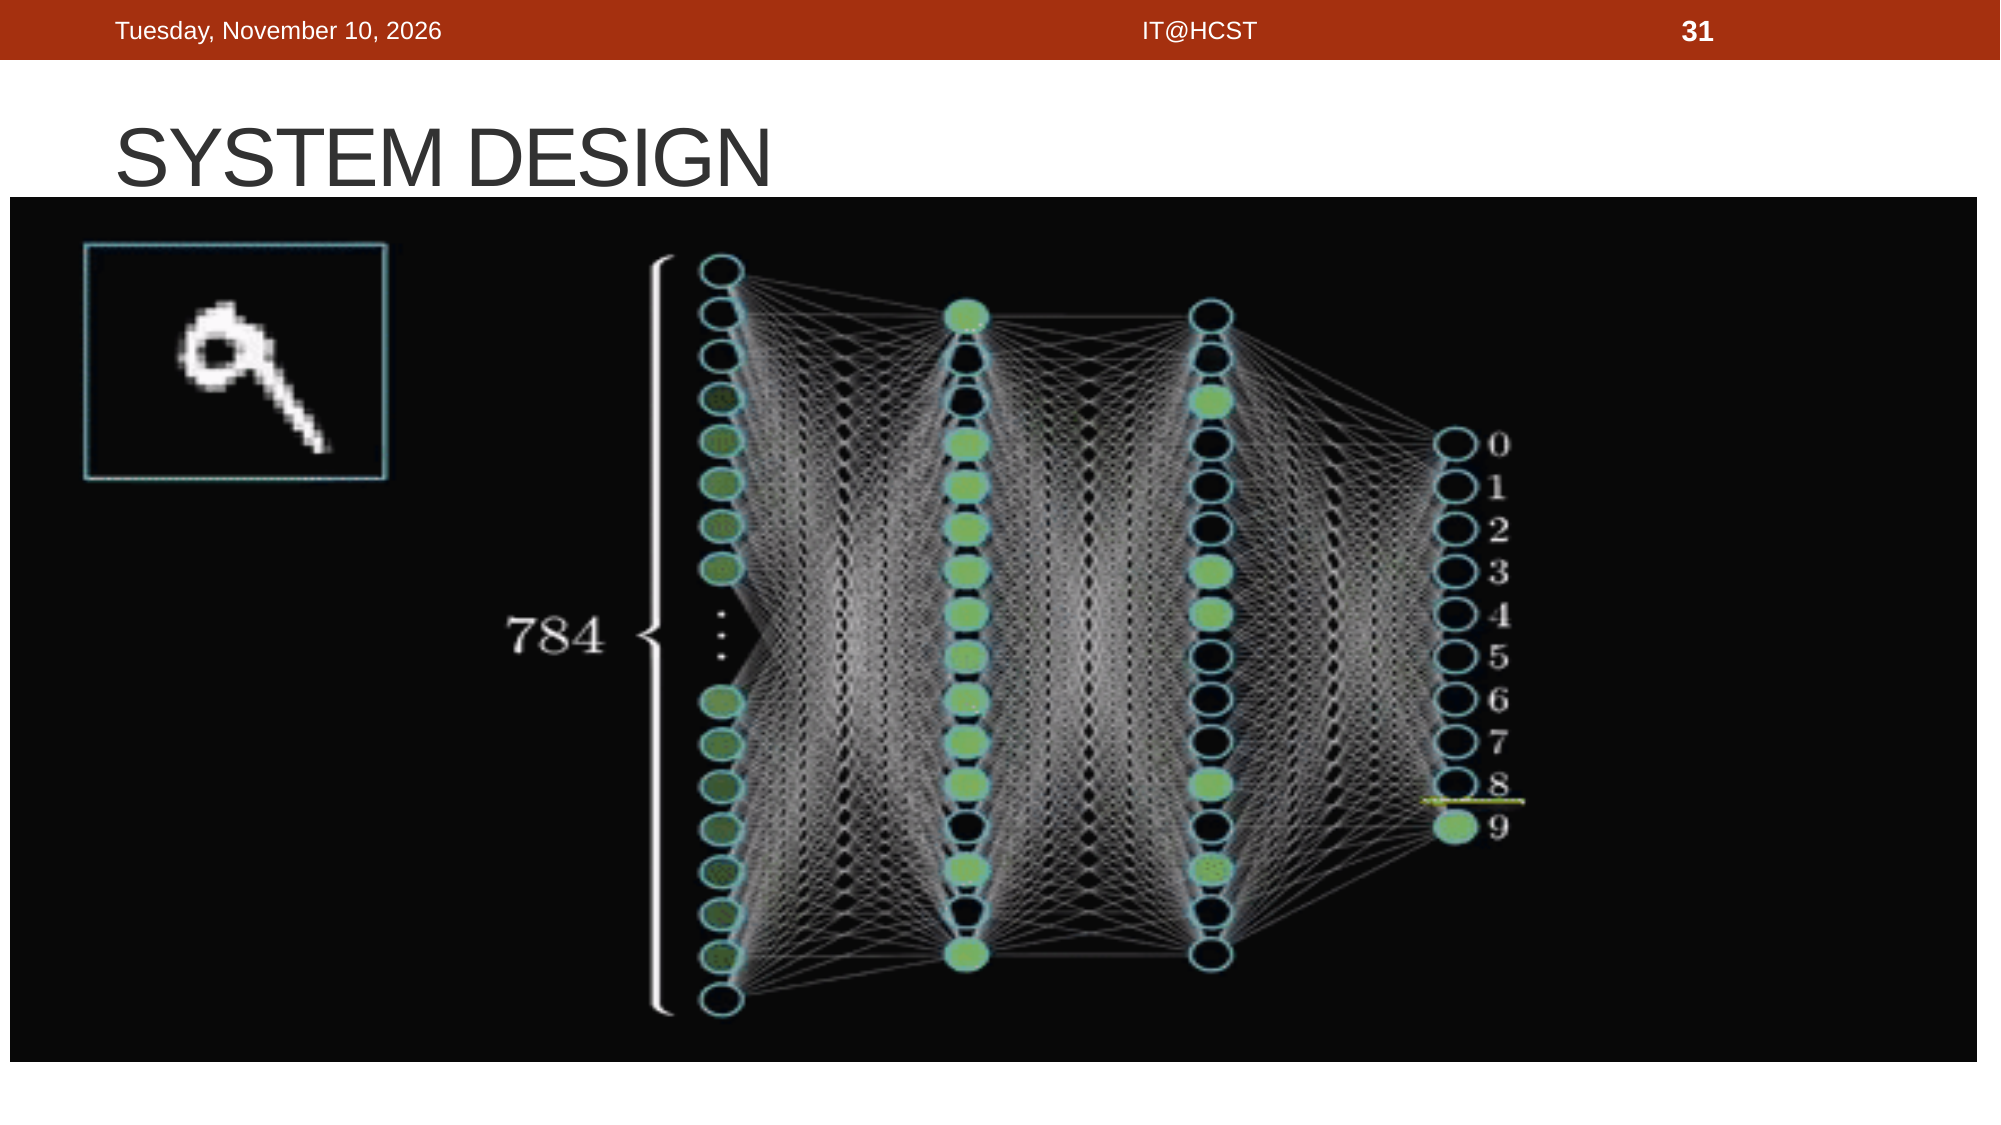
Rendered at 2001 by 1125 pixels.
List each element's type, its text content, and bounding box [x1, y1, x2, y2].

footer IT@HCST [750, 3, 1650, 57]
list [9, 196, 1978, 1063]
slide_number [99, 3, 734, 57]
slide_number 31 [1666, 3, 1900, 57]
title SYSTEM DESIGN [99, 87, 1900, 192]
